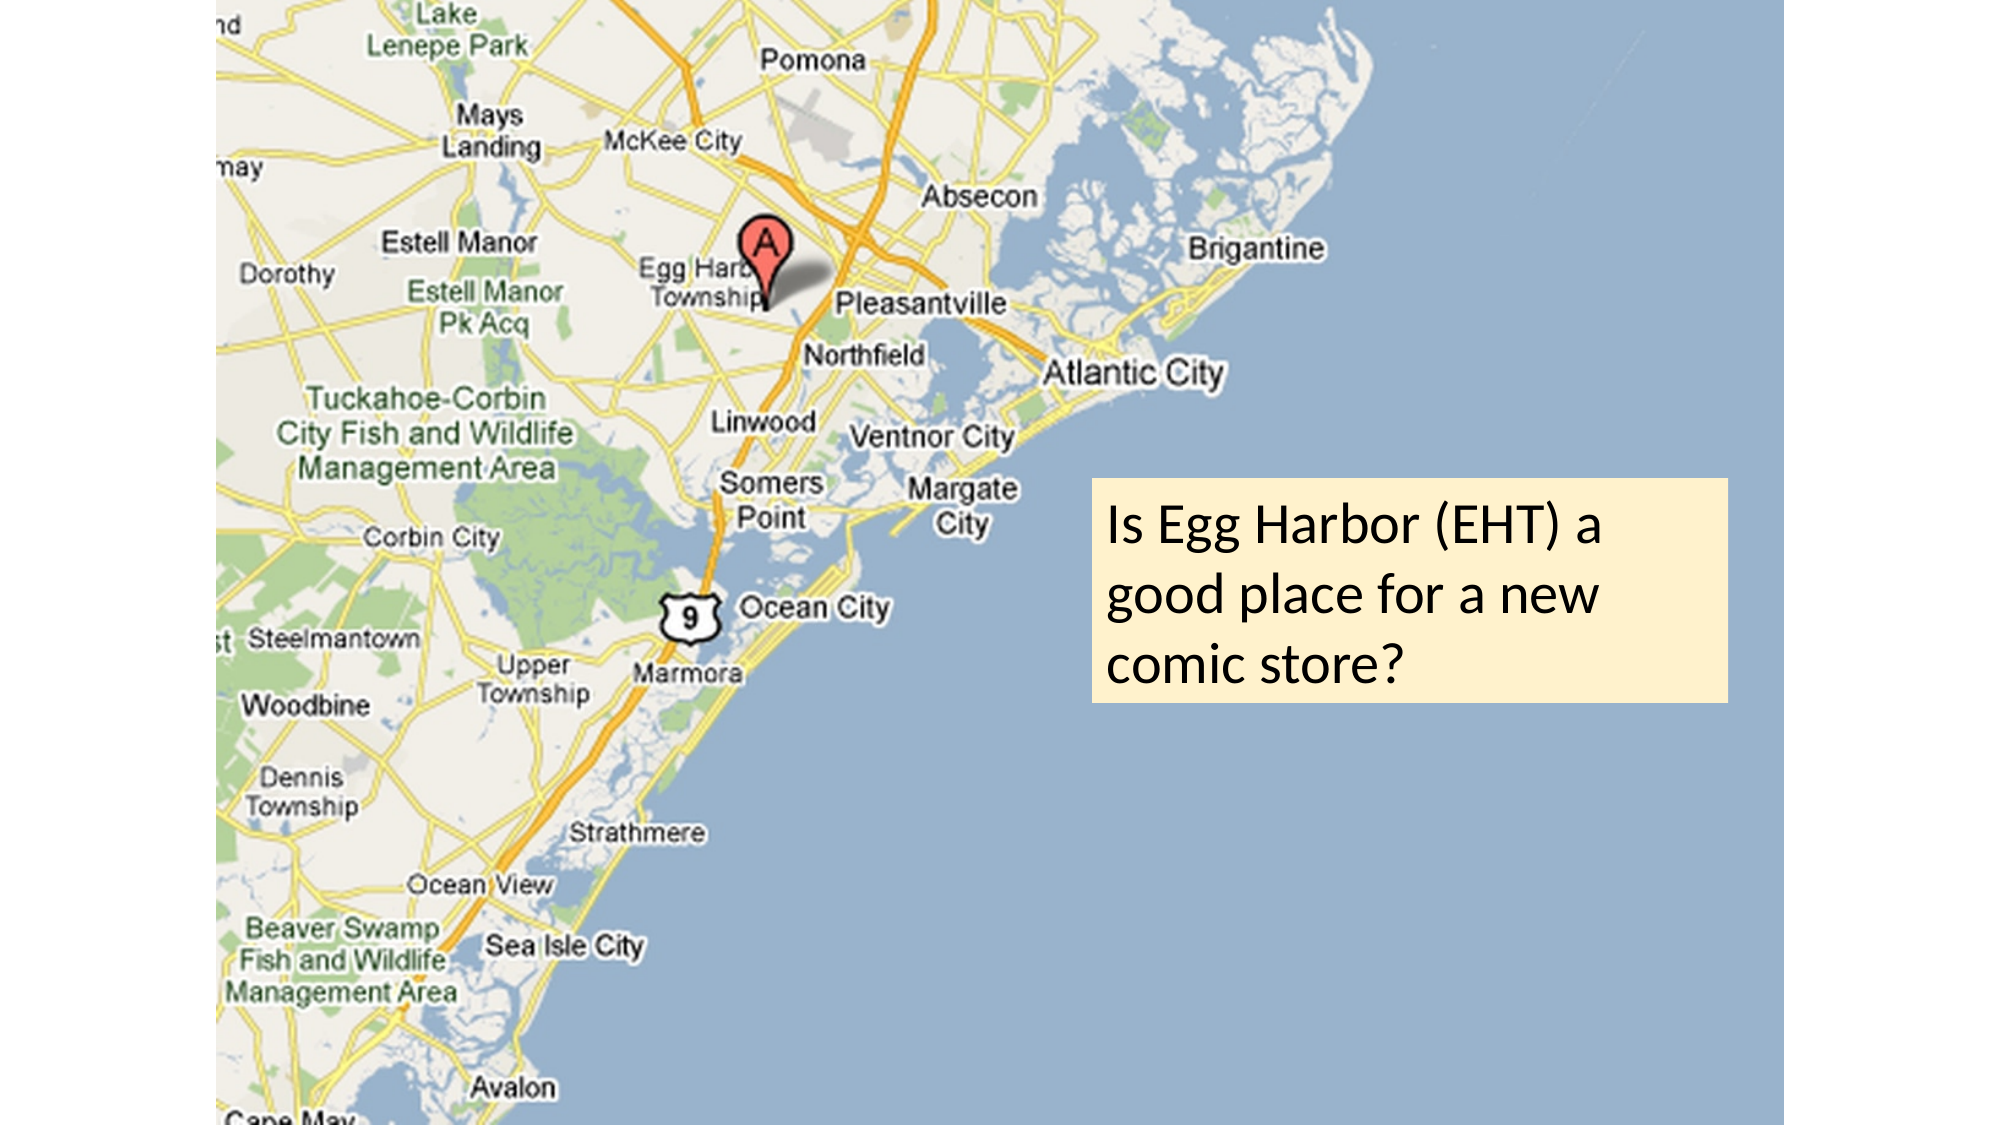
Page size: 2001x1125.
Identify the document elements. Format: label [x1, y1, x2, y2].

picture [216, 0, 1784, 1125]
